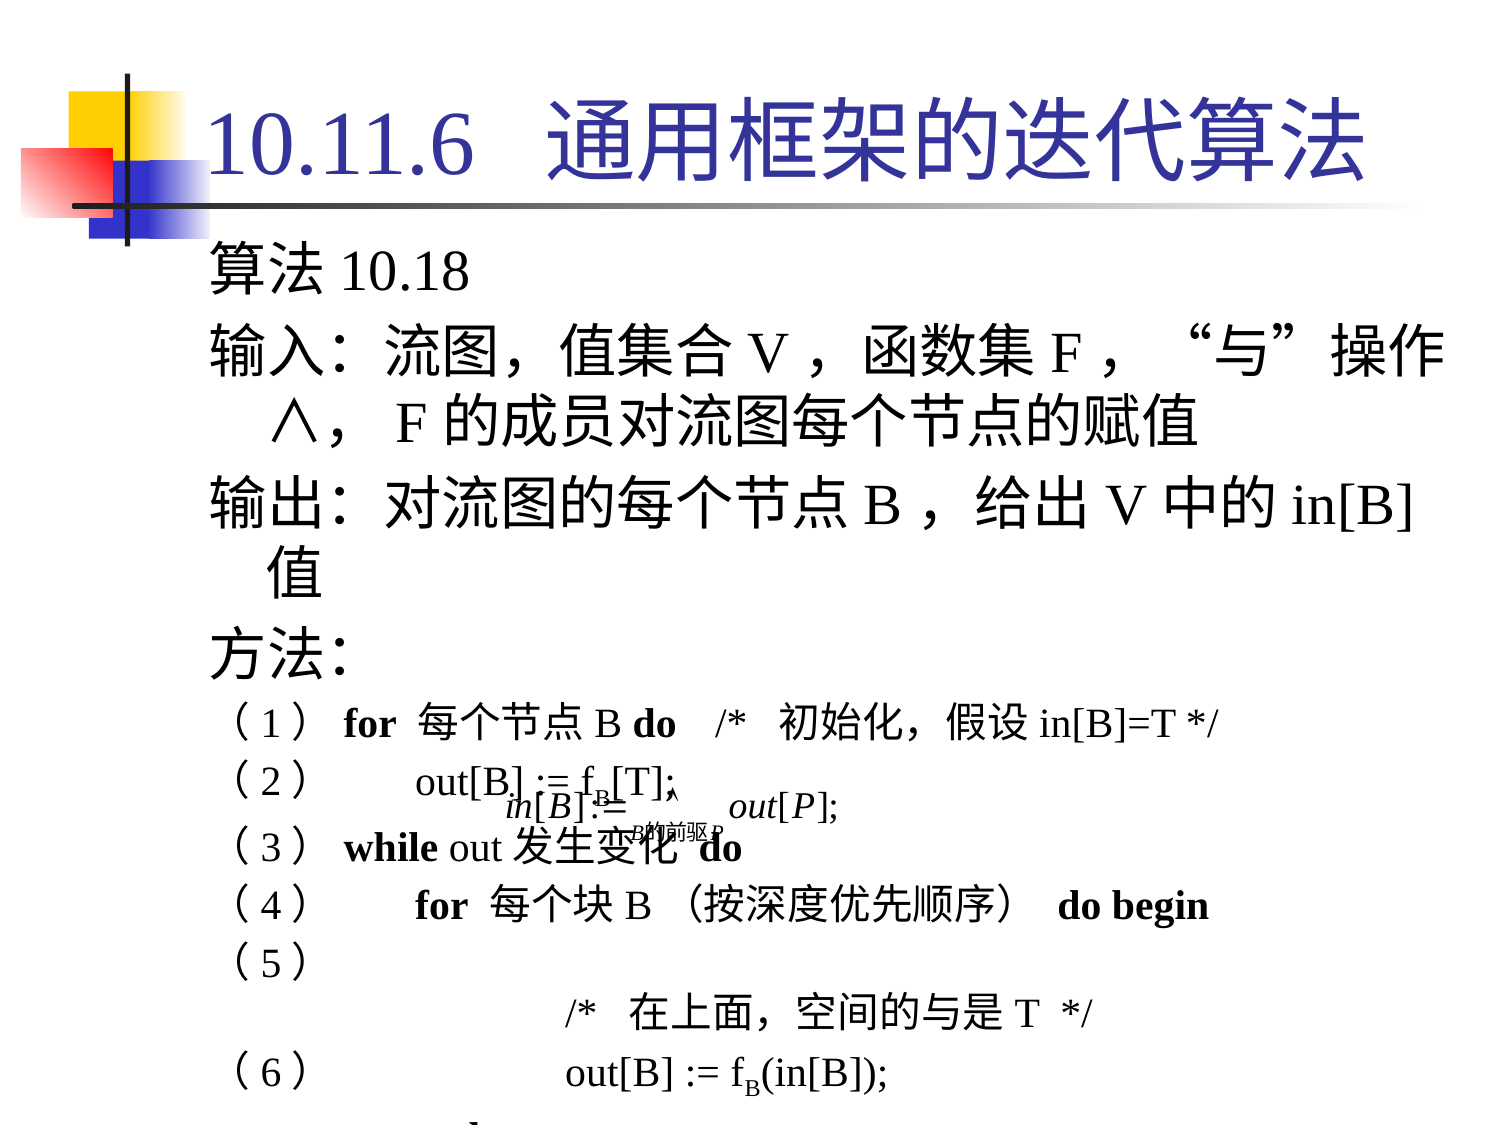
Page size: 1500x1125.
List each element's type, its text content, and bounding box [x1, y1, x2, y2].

title 10.11.6 通用框架的迭代算法 [188, 12, 1468, 200]
list 算法10.18 输入：流图，值集合V，函数集F，“与”操作∧，F的成员对流图每个节点的赋值 输出：对流图的每个节点B，给出V中的in[B]值 方法： （1）for 每个节点B do /* 初始化，假设in[B]=T */ （2） out[B] := fB[T]; （3）while out发生变化 do （4） for 每个块B（按深度优先顺序） do begin （5） /* 在上面，空间的与是T */ （6） out[B] := fB(in[B]); end [193, 224, 1469, 1125]
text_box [499, 780, 847, 850]
